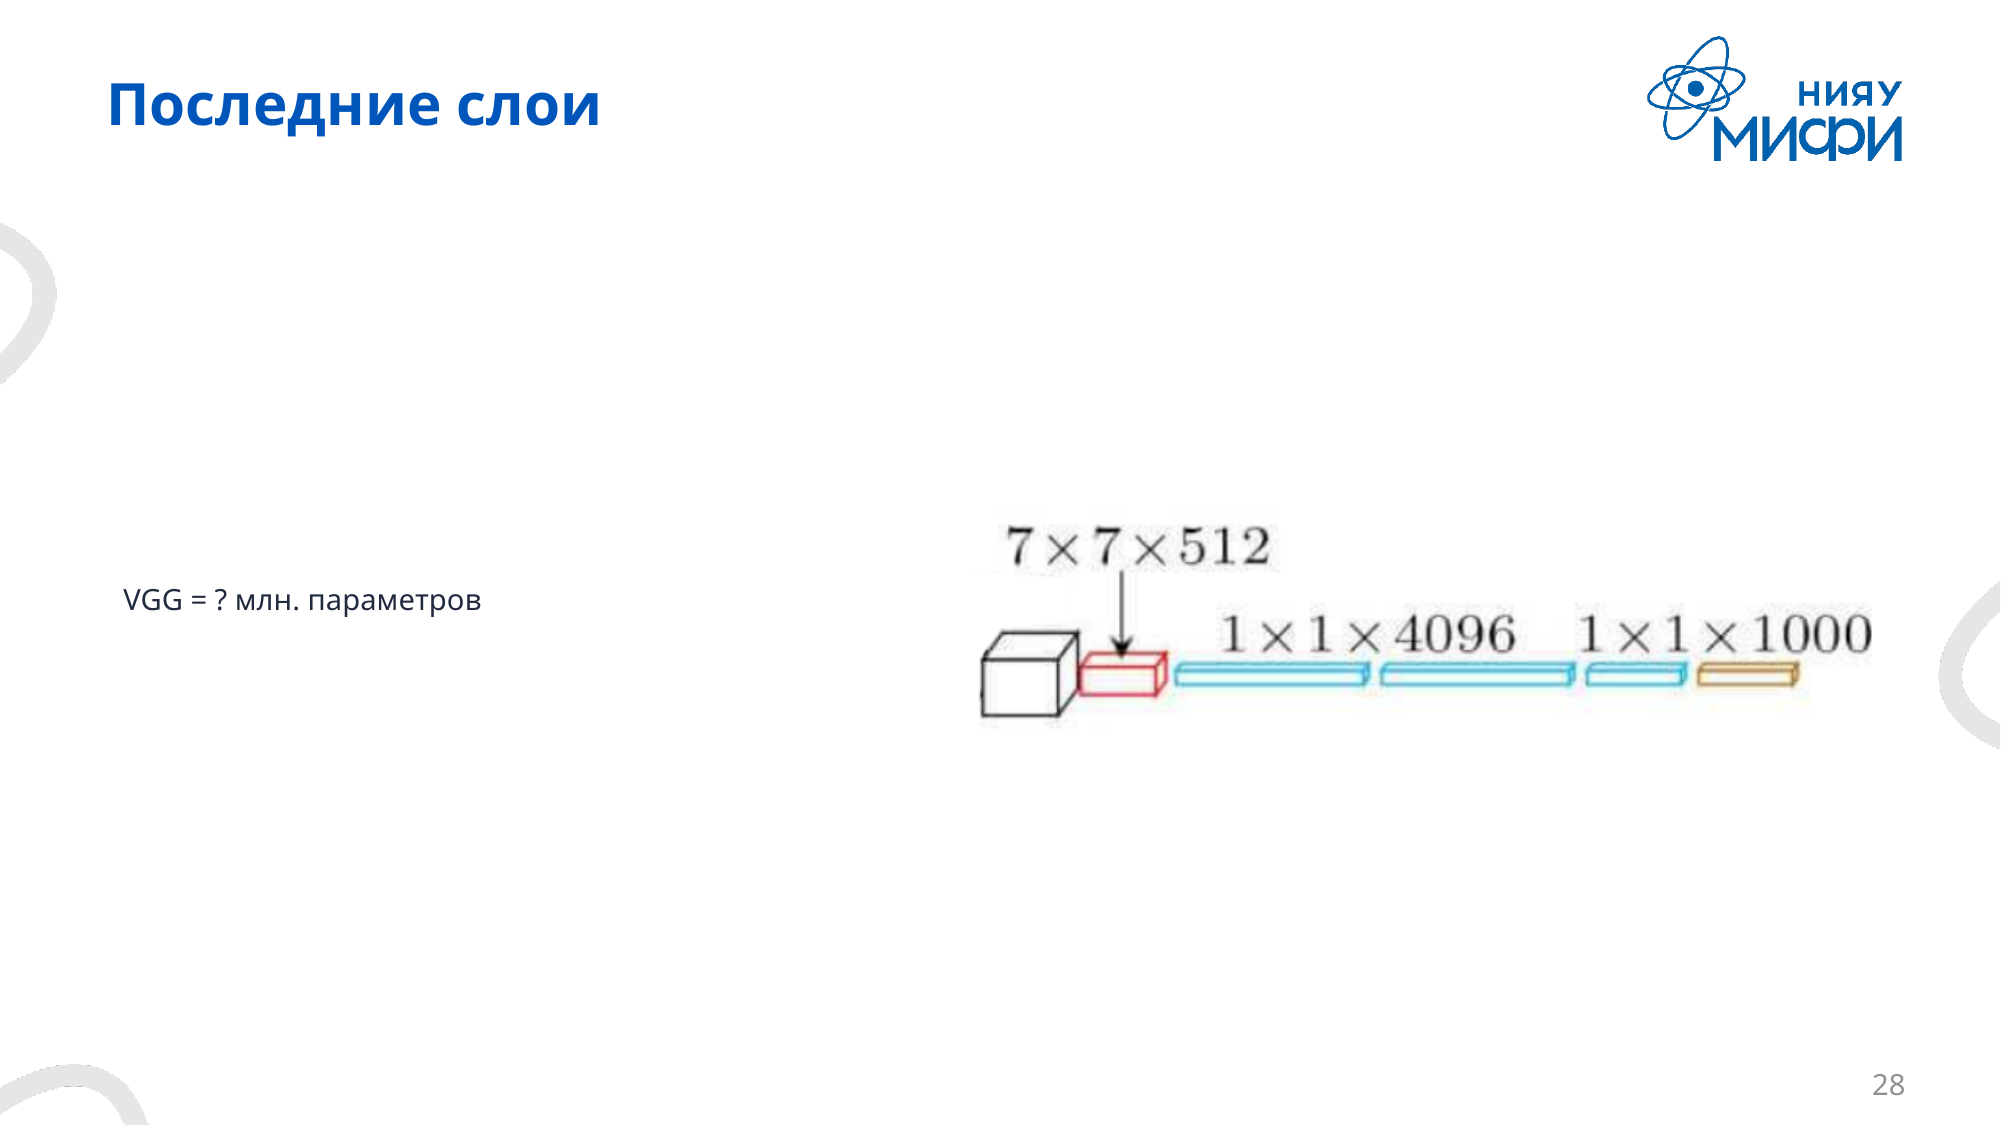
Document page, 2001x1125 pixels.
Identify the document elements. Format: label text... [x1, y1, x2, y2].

picture [971, 484, 1892, 763]
picture [1637, 27, 1910, 173]
title Последние слои [91, 58, 1601, 145]
picture [0, 208, 122, 456]
list VGG = ? млн. параметров [108, 574, 863, 673]
picture [0, 1032, 162, 1125]
picture [1919, 554, 2001, 767]
